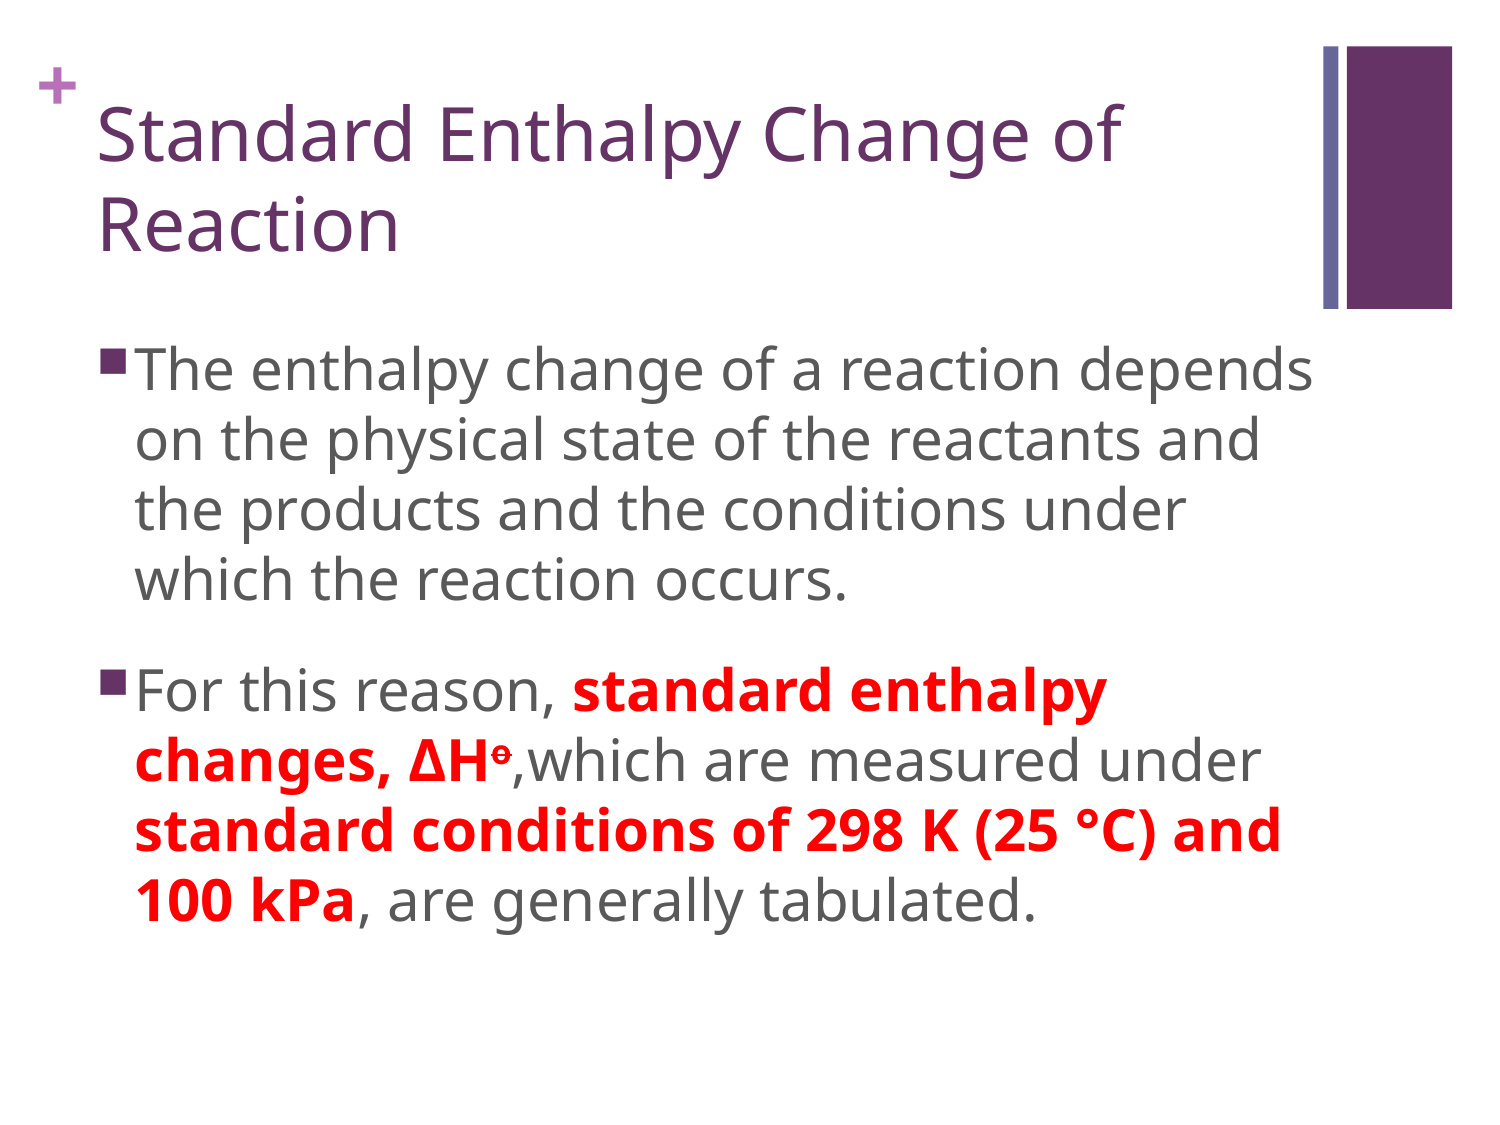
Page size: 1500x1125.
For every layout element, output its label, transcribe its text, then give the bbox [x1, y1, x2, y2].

title Standard Enthalpy Change of Reaction [81, 79, 1322, 263]
list The enthalpy change of a reaction depends on the physical state of the reactants and the products and the conditions under which the reaction occurs. For this reason, standard enthalpy changes, ΔHo,which are measured under standard conditions of 298 K (25 °C) and 100 kPa, are generally tabulated. [81, 324, 1369, 1005]
